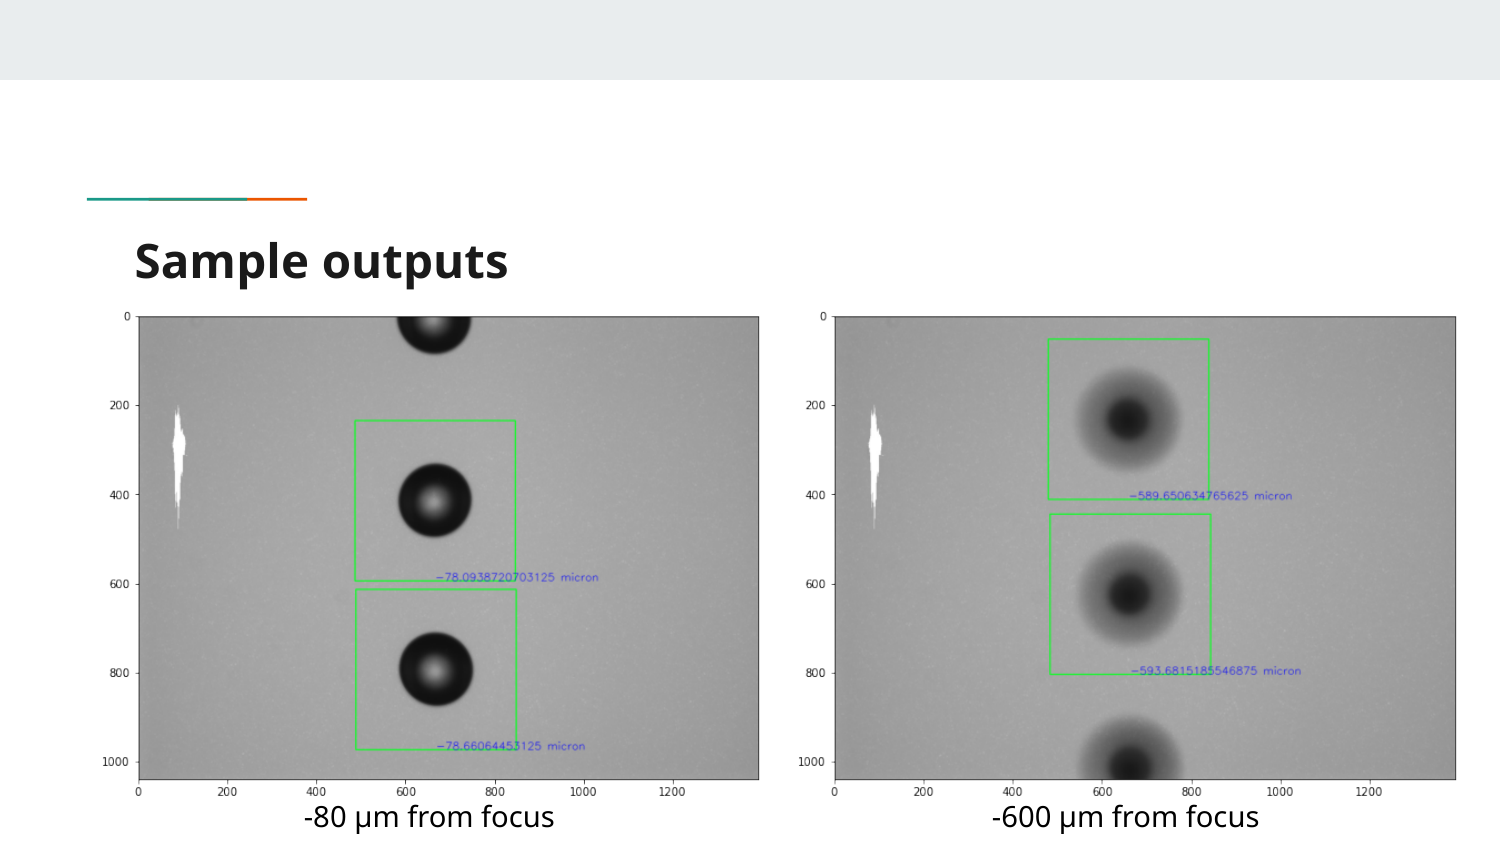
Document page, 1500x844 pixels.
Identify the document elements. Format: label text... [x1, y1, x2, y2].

text_box -600 µm from focus [829, 815, 1422, 844]
picture [93, 303, 765, 807]
text_box -80 µm from focus [133, 815, 726, 844]
picture [790, 303, 1462, 807]
title Sample outputs [119, 216, 1381, 305]
